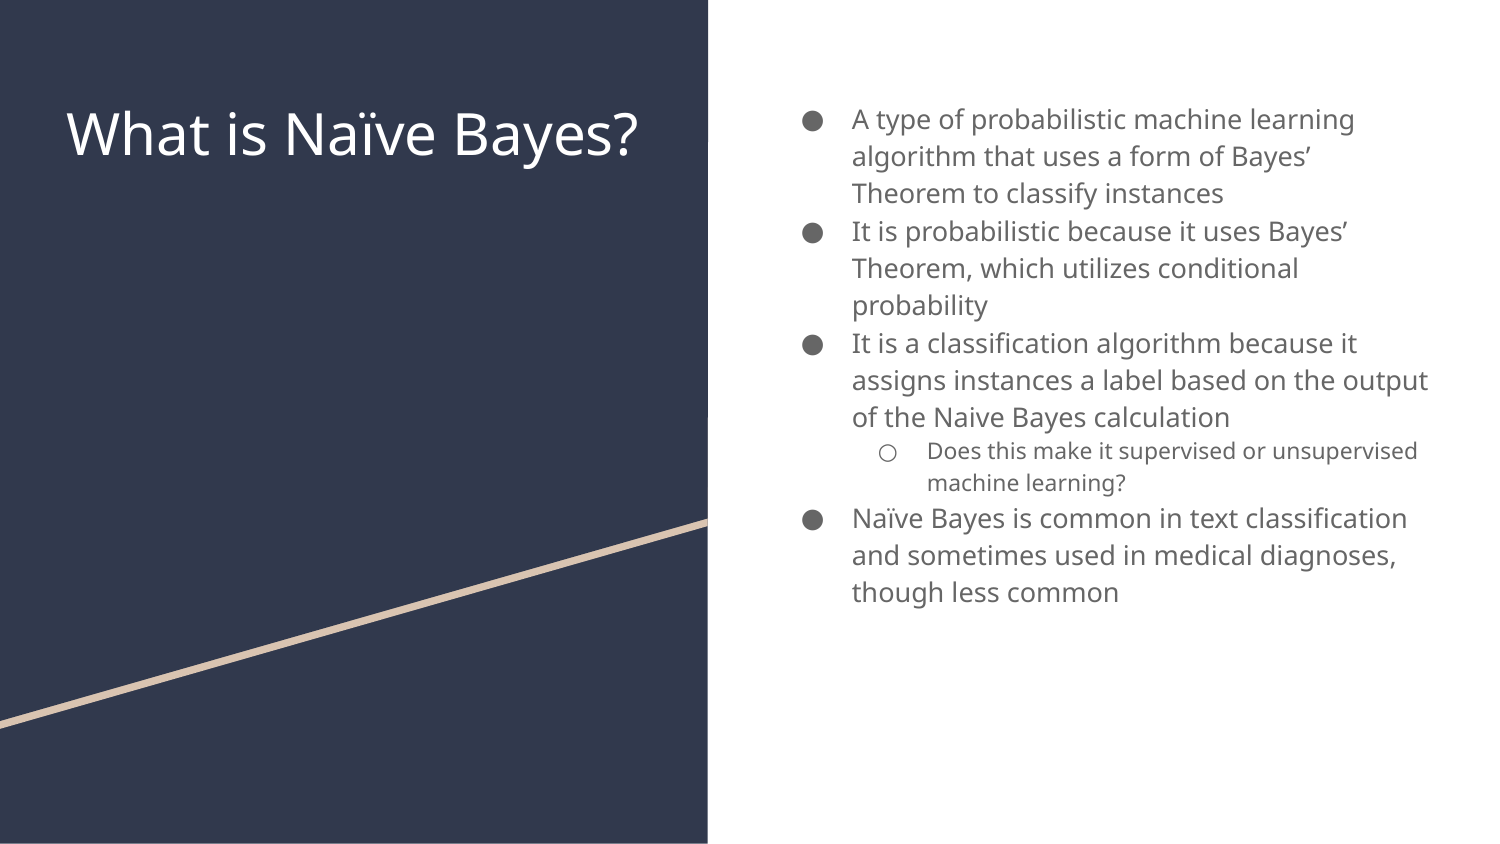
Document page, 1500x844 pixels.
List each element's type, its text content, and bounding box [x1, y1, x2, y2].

title What is Naïve Bayes? [51, 82, 660, 494]
list A type of probabilistic machine learning algorithm that uses a form of Bayes’ Theorem to classify instances It is probabilistic because it uses Bayes’ Theorem, which utilizes conditional probability It is a classification algorithm because it assigns instances a label based on the output of the Naive Bayes calculation Does this make it supervised or unsupervised machine learning? Naïve Bayes is common in text classification and sometimes used in medical diagnoses, though less common [761, 82, 1446, 755]
